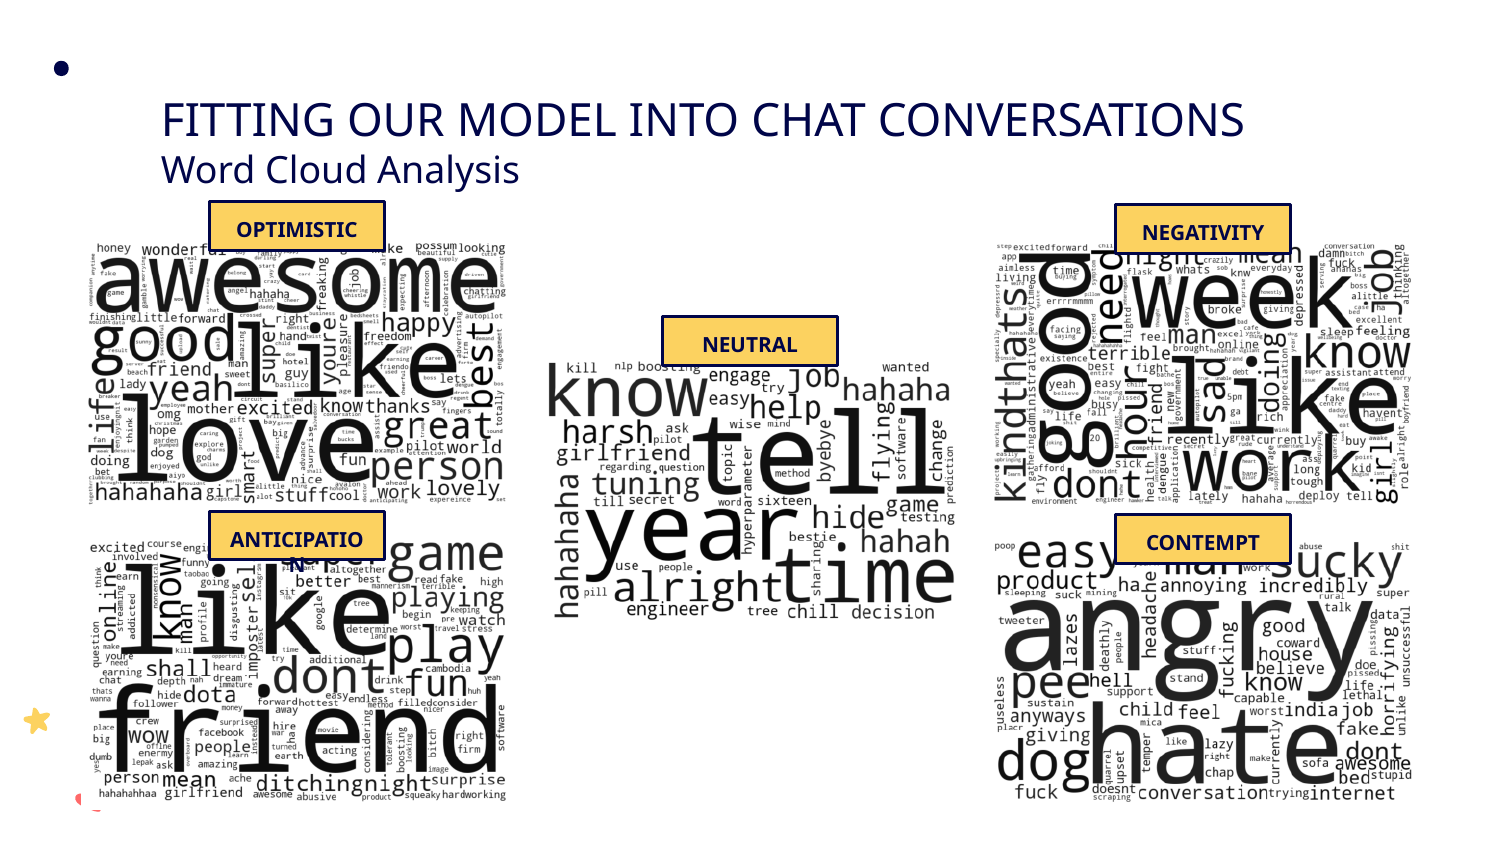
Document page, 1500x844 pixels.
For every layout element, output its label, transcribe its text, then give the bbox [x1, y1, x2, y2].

text_box NEGATIVITY [1115, 204, 1291, 214]
picture [80, 514, 514, 810]
title FITTING OUR MODEL INTO CHAT CONVERSATIONS Word Cloud Analysis [145, 76, 1308, 168]
picture [986, 215, 1420, 512]
text_box NEUTRAL [662, 316, 838, 332]
text_box OPTIMISTIC [209, 201, 385, 214]
picture [533, 333, 967, 630]
picture [986, 514, 1420, 810]
picture [80, 215, 514, 512]
